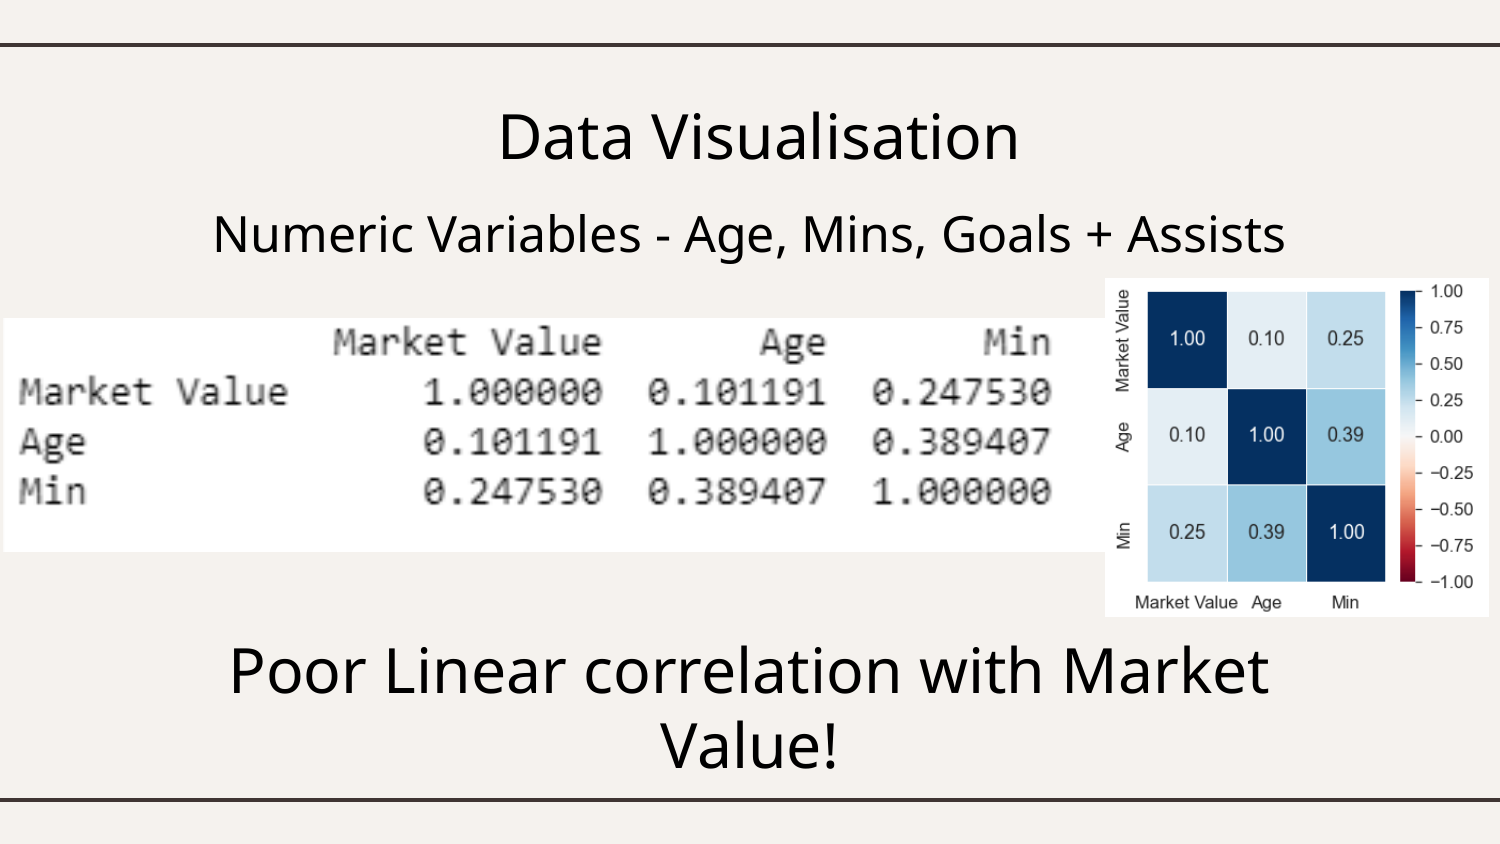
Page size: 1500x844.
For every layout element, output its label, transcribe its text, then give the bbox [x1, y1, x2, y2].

text_box Poor Linear correlation with Market Value! [137, 615, 1363, 796]
text_box Numeric Variables - Age, Mins, Goals + Assists [66, 187, 1434, 278]
text_box Data Visualisation [3, 81, 1500, 187]
picture [3, 278, 1490, 618]
